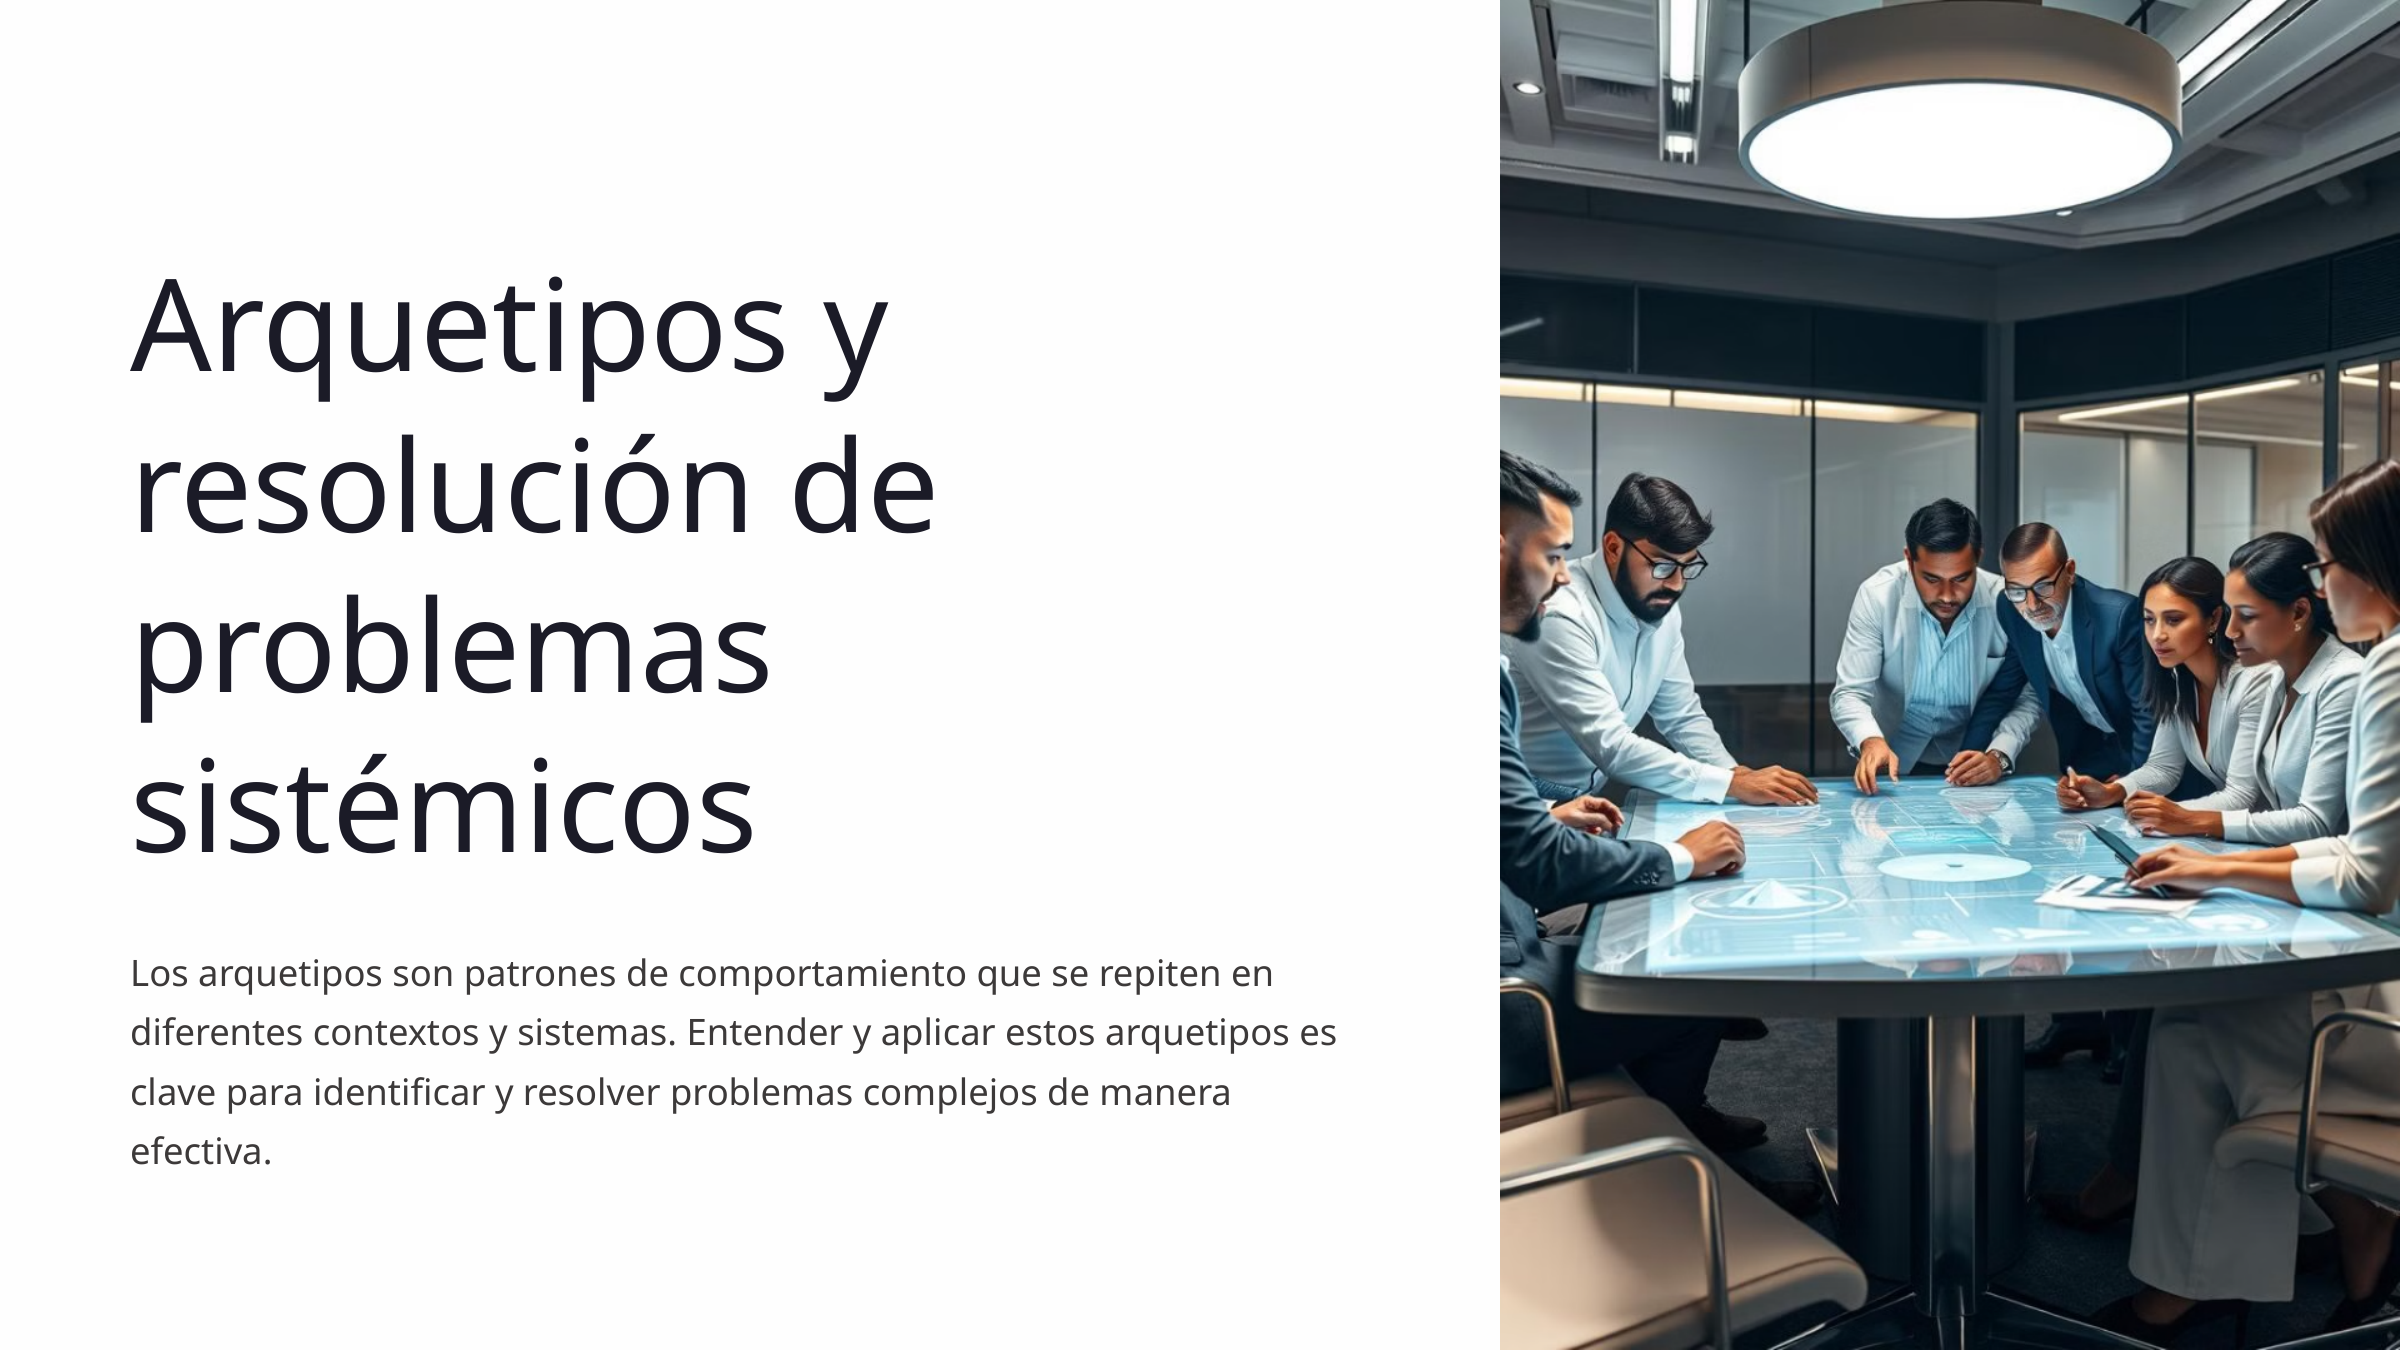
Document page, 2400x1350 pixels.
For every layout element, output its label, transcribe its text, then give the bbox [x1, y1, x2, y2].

picture [1499, 0, 2400, 1350]
text_box Arquetipos y resolución de problemas sistémicos [130, 236, 1370, 879]
text_box Los arquetipos son patrones de comportamiento que se repiten en diferentes contextos y sistemas. Entender y aplicar estos arquetipos es clave para identificar y resolver problemas complejos de manera efectiva. [130, 934, 1370, 1114]
